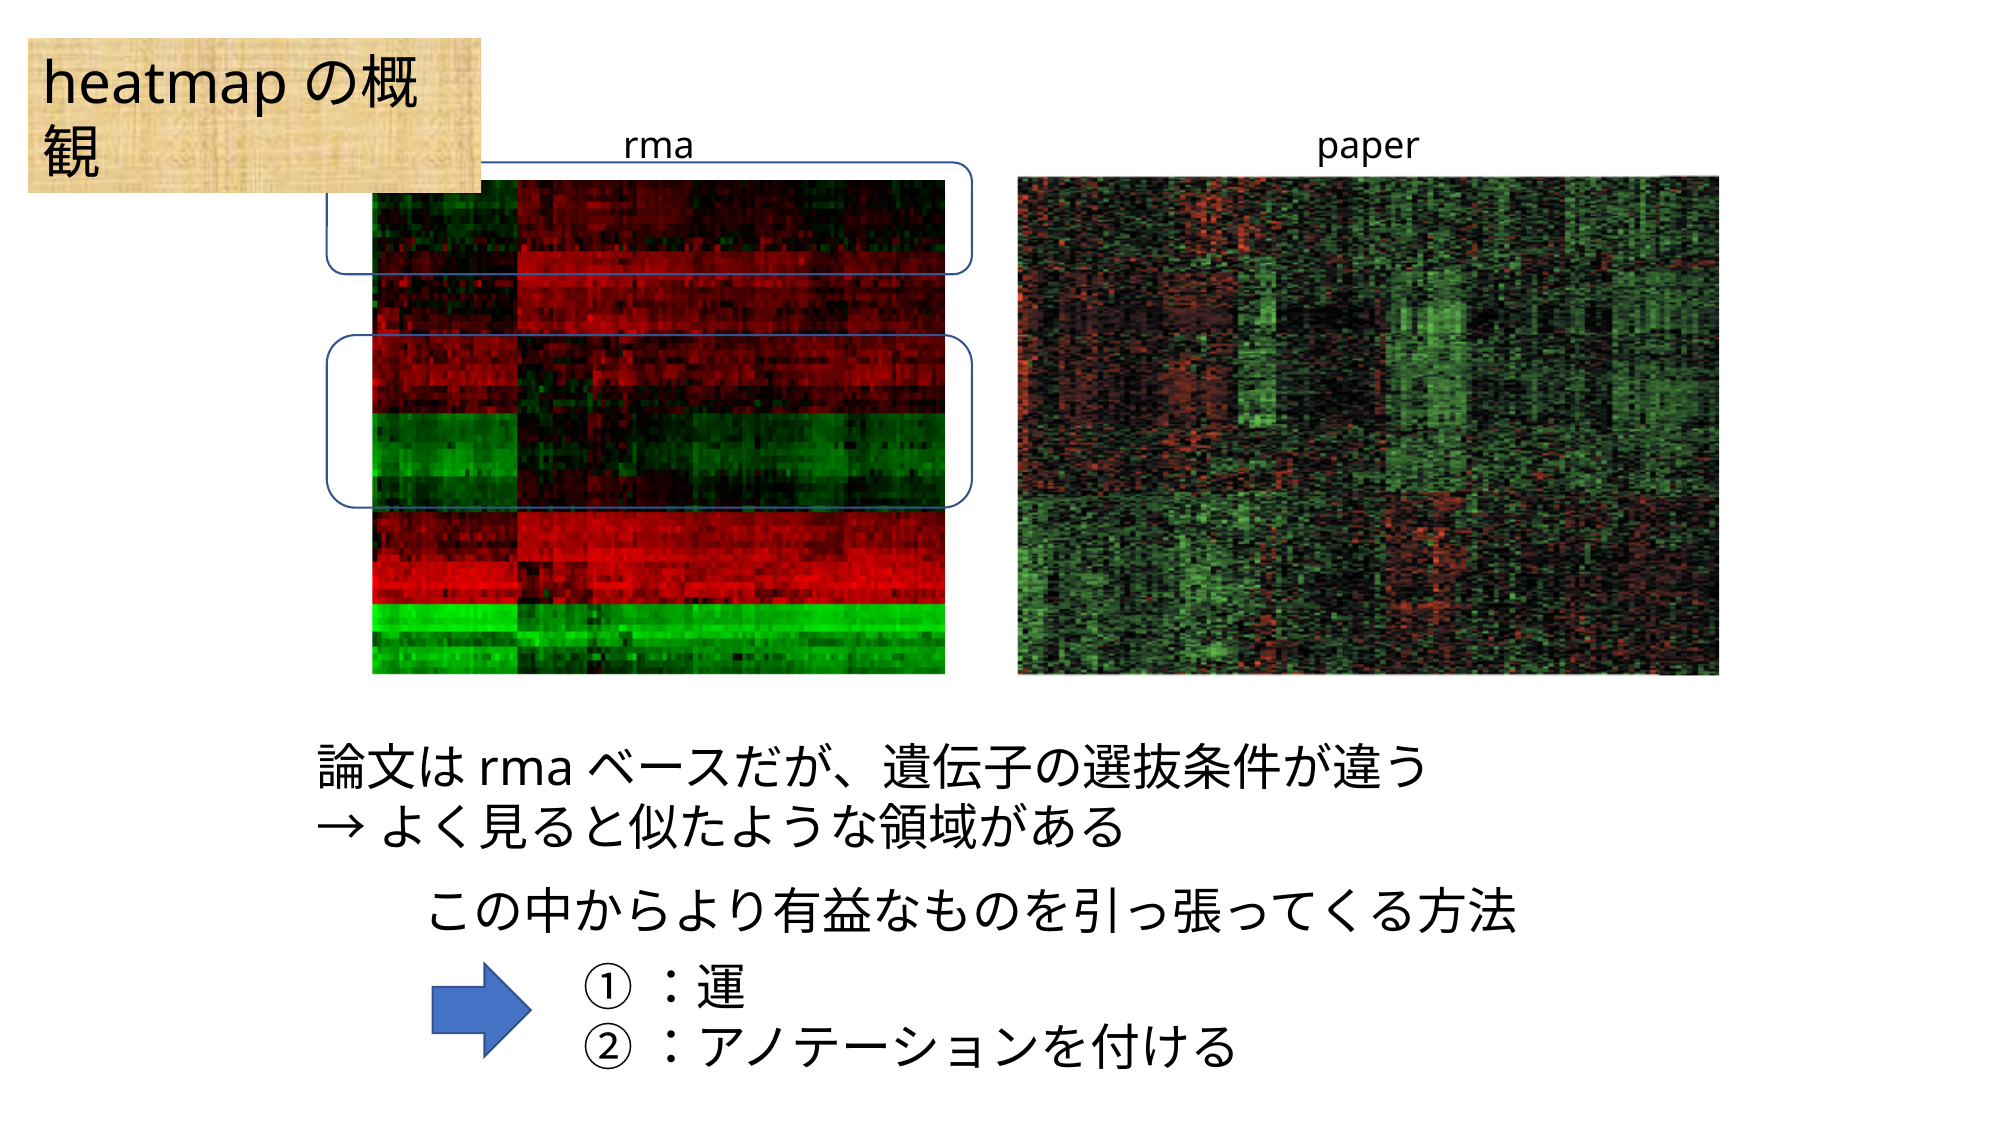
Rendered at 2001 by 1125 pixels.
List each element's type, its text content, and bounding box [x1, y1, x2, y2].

text_box ①：運 ②：アノテーションを付ける [569, 948, 1301, 1083]
text_box [482, 161, 973, 276]
picture [372, 180, 946, 676]
text_box paper [1299, 114, 1437, 174]
text_box 論文はrmaベースだが、遺伝子の選抜条件が違う →よく見ると似たような領域がある [302, 727, 1695, 863]
text_box [325, 334, 372, 509]
picture [1017, 174, 1720, 676]
text_box [946, 334, 973, 509]
text_box rma [590, 114, 728, 161]
text_box [325, 193, 372, 276]
text_box heatmapの概観 [28, 38, 482, 193]
text_box [431, 961, 533, 1059]
text_box この中からより有益なものを引っ張ってくる方法 [408, 872, 1595, 947]
